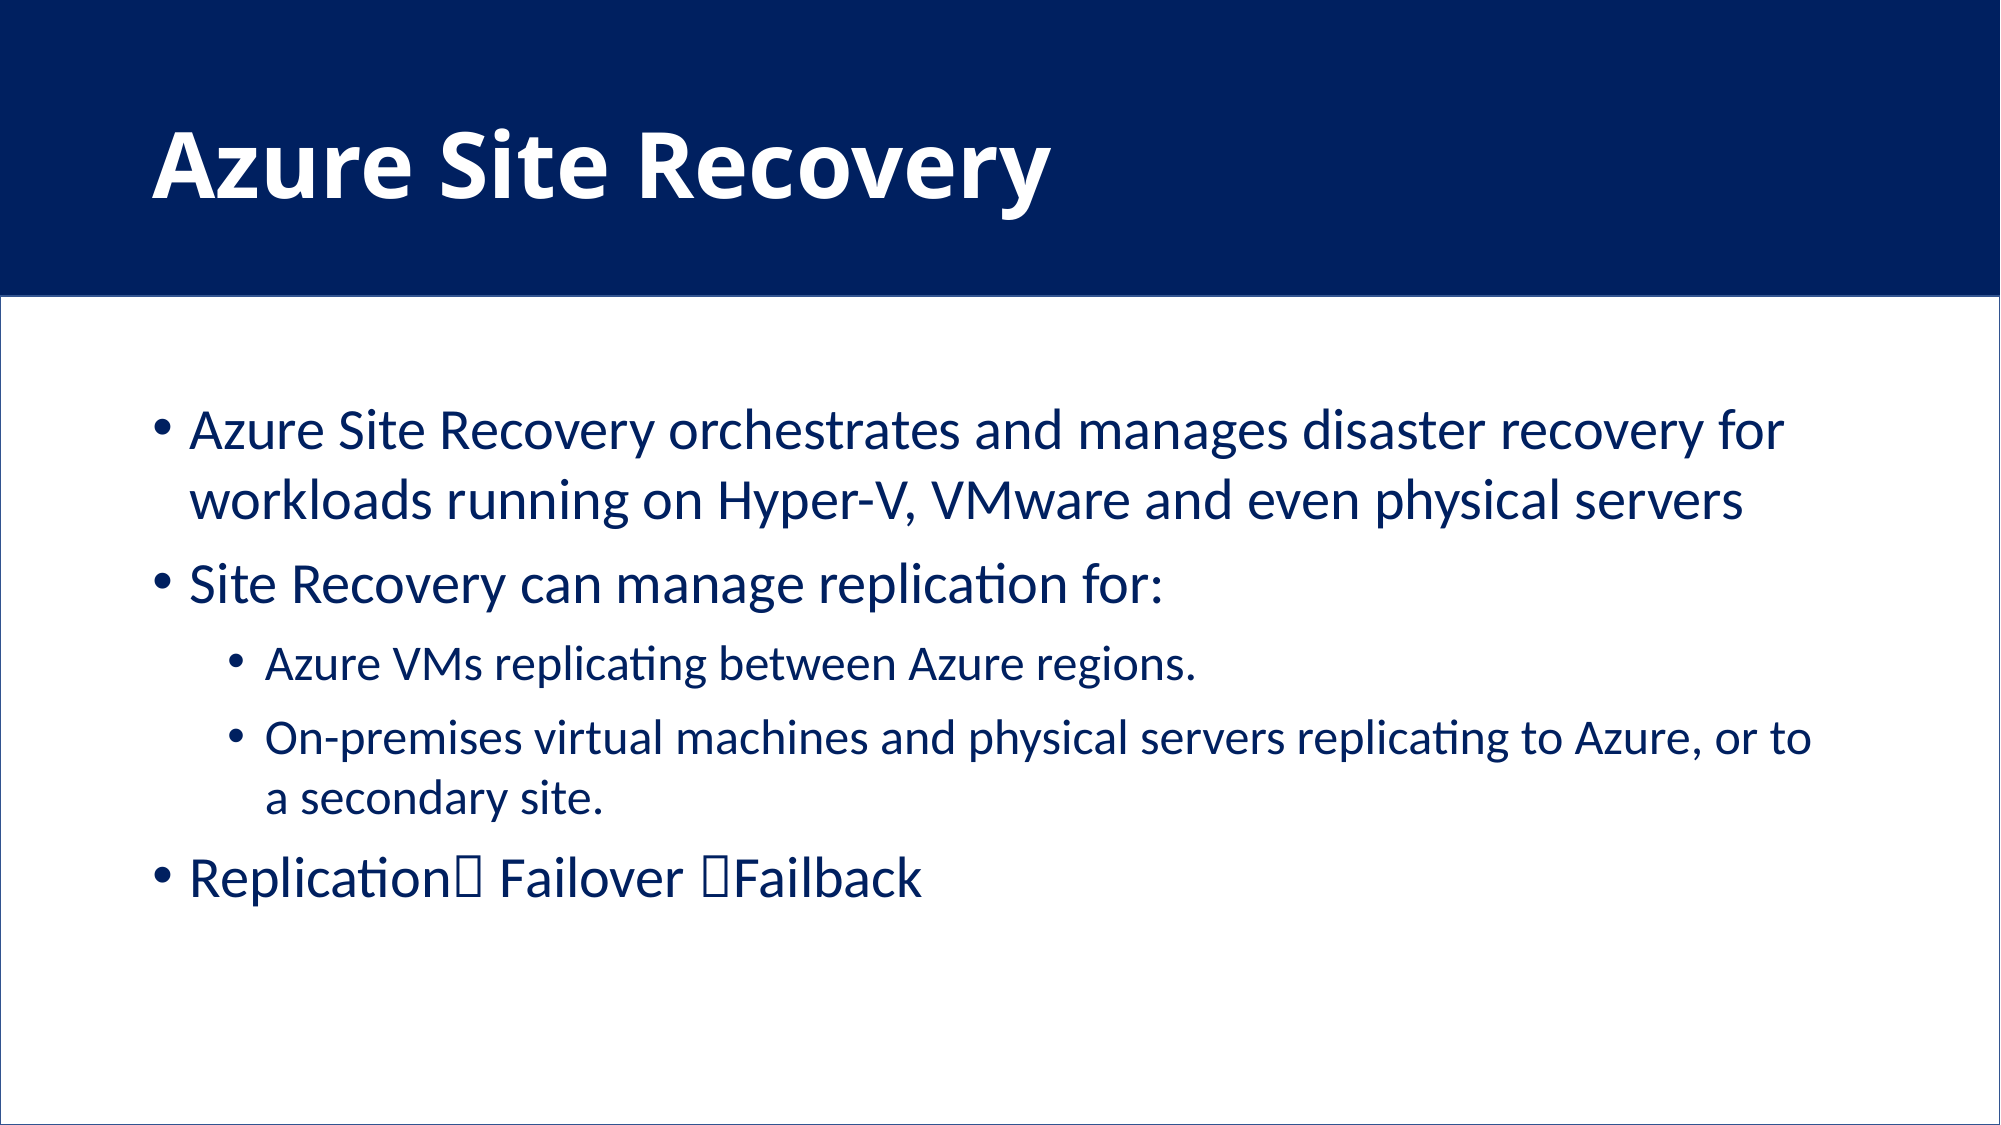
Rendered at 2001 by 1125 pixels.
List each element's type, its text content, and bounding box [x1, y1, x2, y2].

text_box [0, 295, 2000, 1125]
list Azure Site Recovery orchestrates and manages disaster recovery for workloads running on Hyper-V, VMware and even physical servers Site Recovery can manage replication for: Azure VMs replicating between Azure regions. On-premises virtual machines and physical servers replicating to Azure, or to a secondary site. Replication Failover Failback [137, 299, 1863, 1125]
title Azure Site Recovery [137, 59, 1863, 278]
